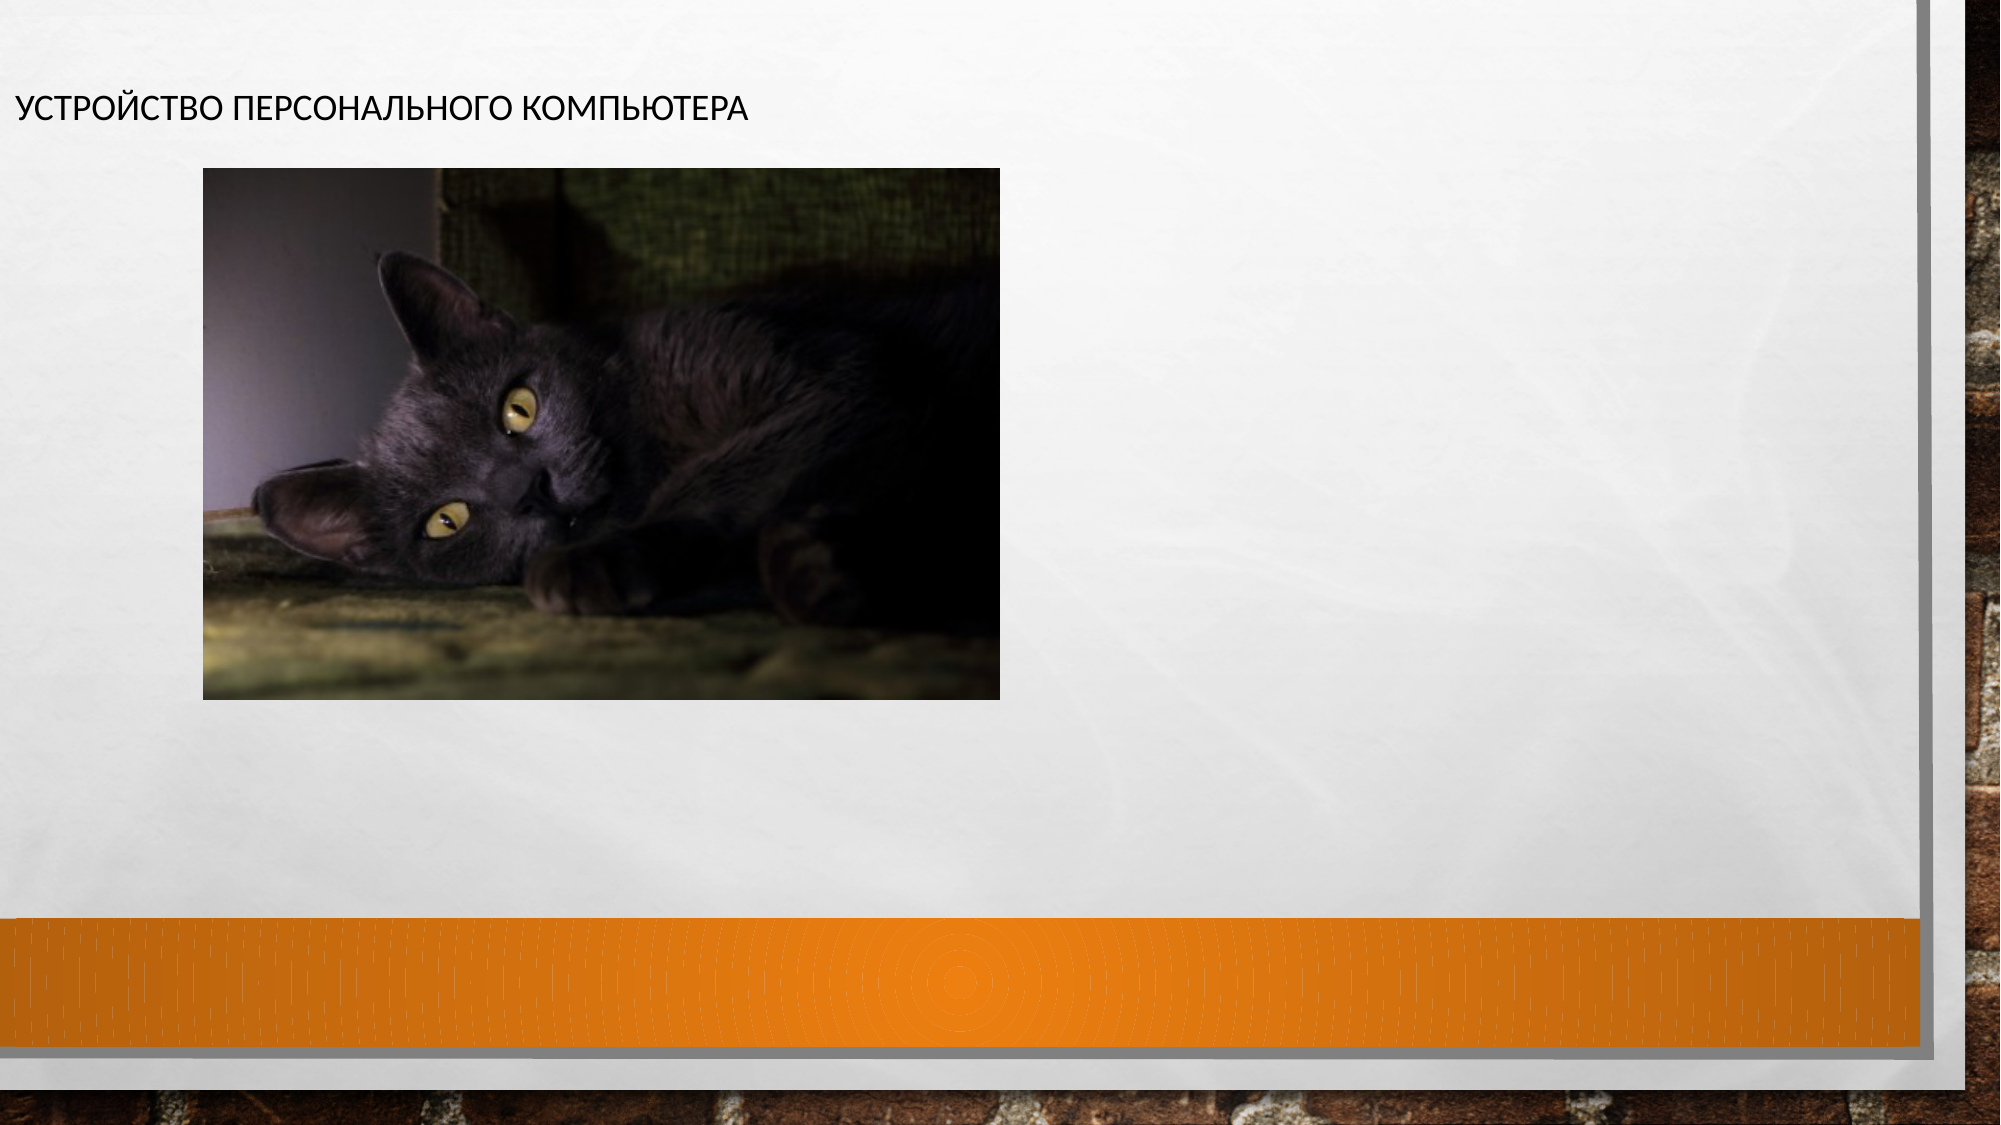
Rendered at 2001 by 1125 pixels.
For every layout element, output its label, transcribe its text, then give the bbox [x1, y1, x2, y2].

picture [202, 168, 1001, 701]
picture [0, 0, 2000, 1125]
title Устройство персонального компьютера [0, 59, 1725, 278]
